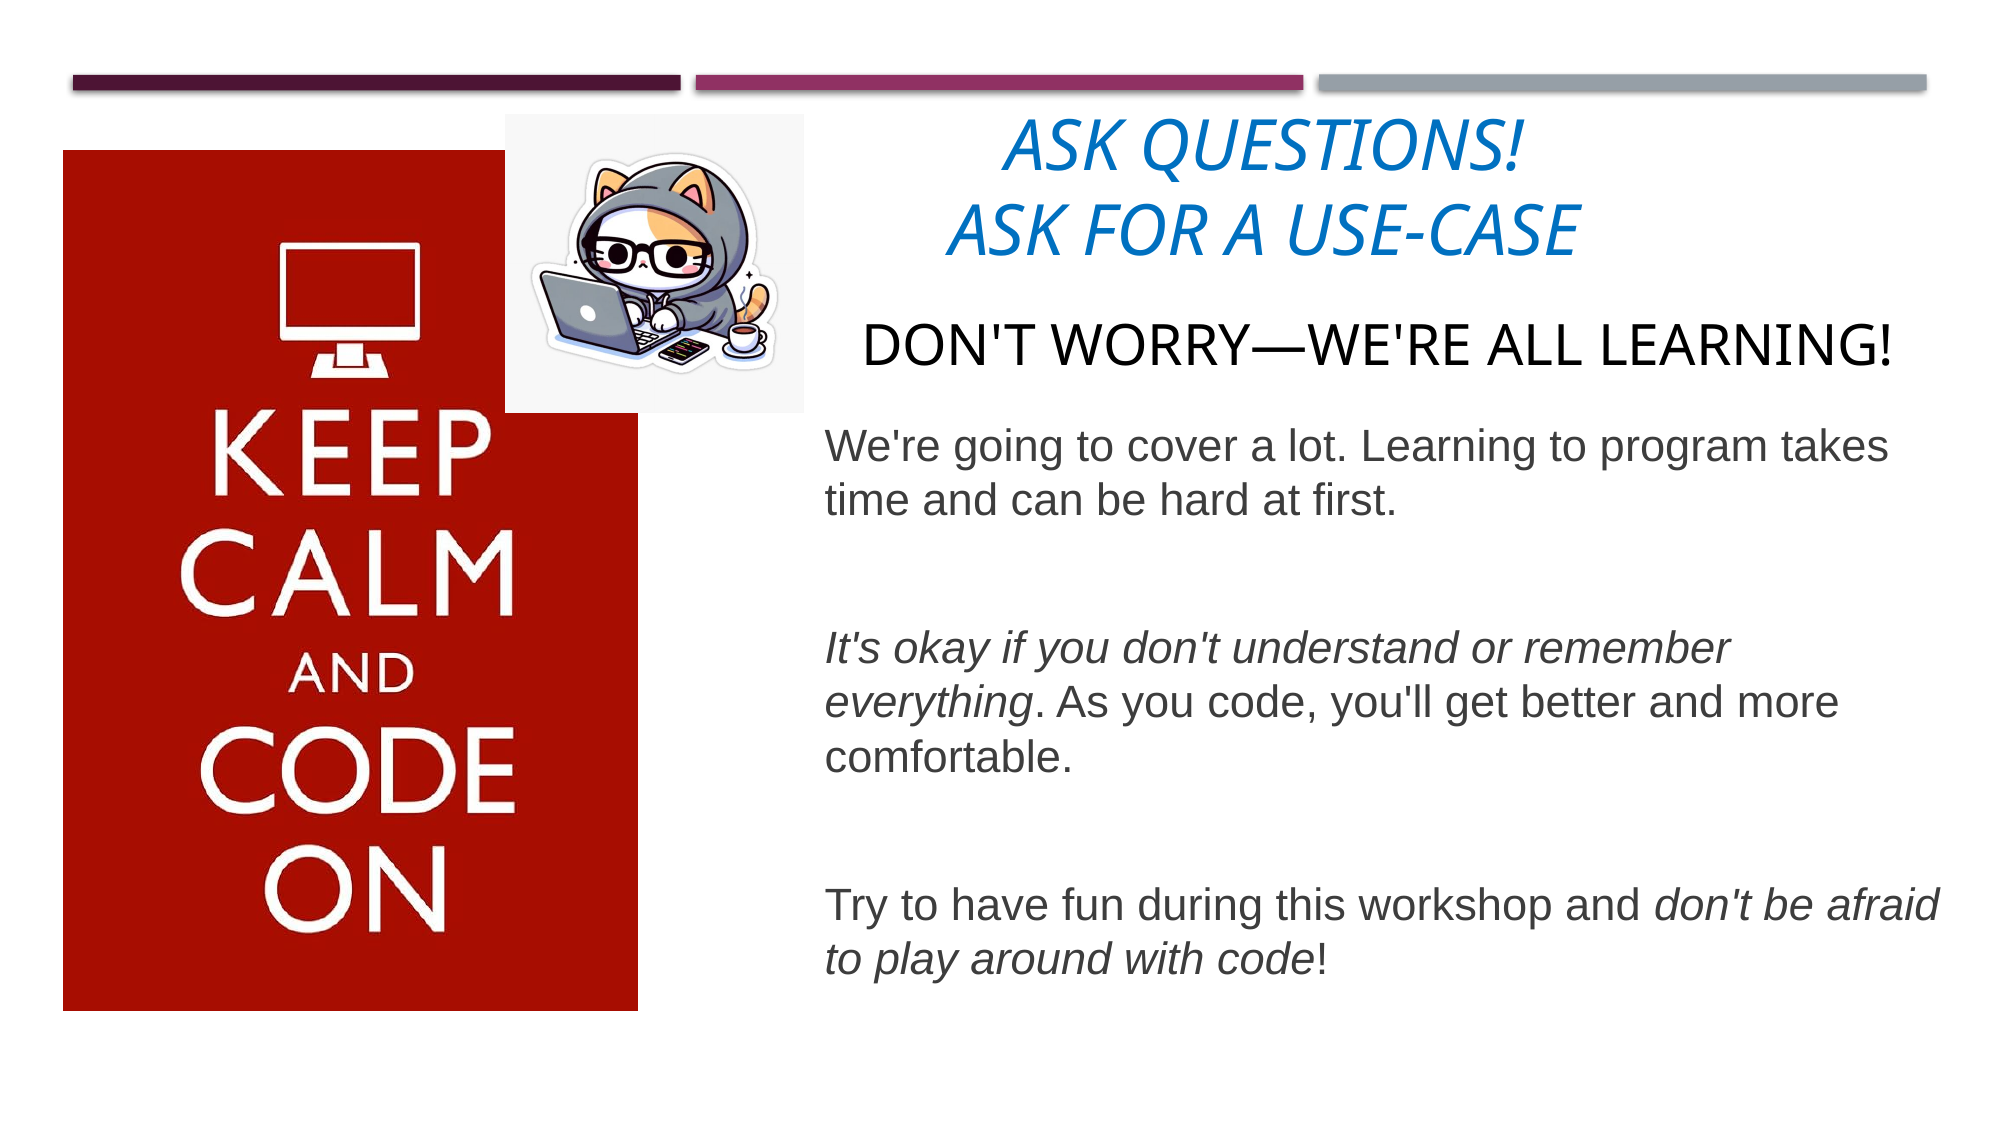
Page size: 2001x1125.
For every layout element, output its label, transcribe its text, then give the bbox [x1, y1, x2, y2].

picture [62, 113, 805, 1012]
text_box Don't worry—we're all learning! [846, 301, 1923, 393]
text_box We're going to cover a lot. Learning to program takes time and can be hard at first. It's okay if you don't understand or remember everything. As you code, you'll get better and more comfortable. Try to have fun during this workshop and don't be afraid to play around with code! [809, 408, 1960, 996]
text_box ASK QUESTIONS! ASK FOR a USE-CASE [874, 92, 1656, 286]
